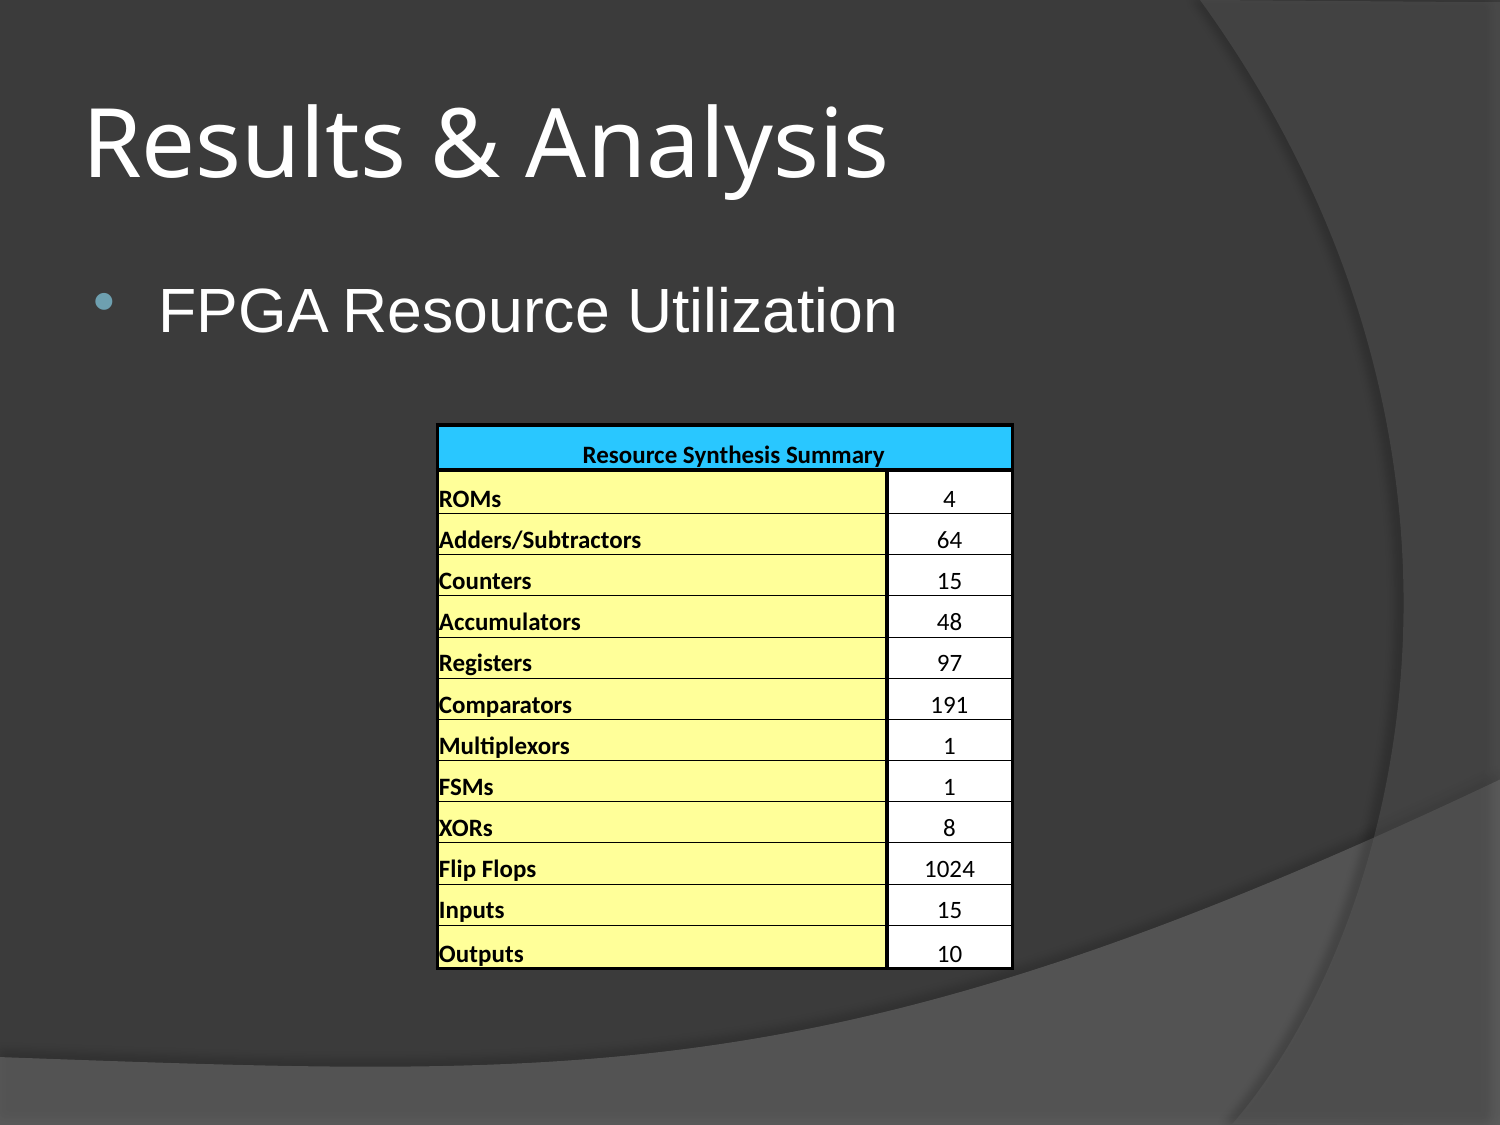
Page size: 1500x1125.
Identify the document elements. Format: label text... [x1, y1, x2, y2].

table_cell 8 [889, 802, 1011, 842]
table_cell Adders/Subtractors [439, 514, 885, 554]
table_cell ROMs [439, 472, 885, 513]
list FPGA Resource Utilization [75, 262, 1300, 1005]
table_cell 97 [889, 638, 1011, 678]
table_cell Accumulators [439, 596, 885, 637]
table_cell 15 [889, 885, 1011, 925]
table_cell 1024 [889, 843, 1011, 884]
table_cell 15 [889, 555, 1011, 595]
table_cell 191 [889, 679, 1011, 719]
table_cell 1 [889, 761, 1011, 801]
table_cell Registers [439, 638, 885, 678]
table_cell 48 [889, 596, 1011, 637]
title Results & Analysis [75, 45, 1300, 233]
table_cell 10 [889, 926, 1011, 967]
table_cell Multiplexors [439, 720, 885, 760]
table_cell Flip Flops [439, 843, 885, 884]
table_cell Comparators [439, 679, 885, 719]
table_header Resource Synthesis Summary [439, 427, 1011, 468]
table_cell XORs [439, 802, 885, 842]
table_cell Inputs [439, 885, 885, 925]
table_cell Counters [439, 555, 885, 595]
table_cell 1 [889, 720, 1011, 760]
table_cell 4 [889, 472, 1011, 513]
table_cell Outputs [439, 926, 885, 967]
table_cell 64 [889, 514, 1011, 554]
table_cell FSMs [439, 761, 885, 801]
